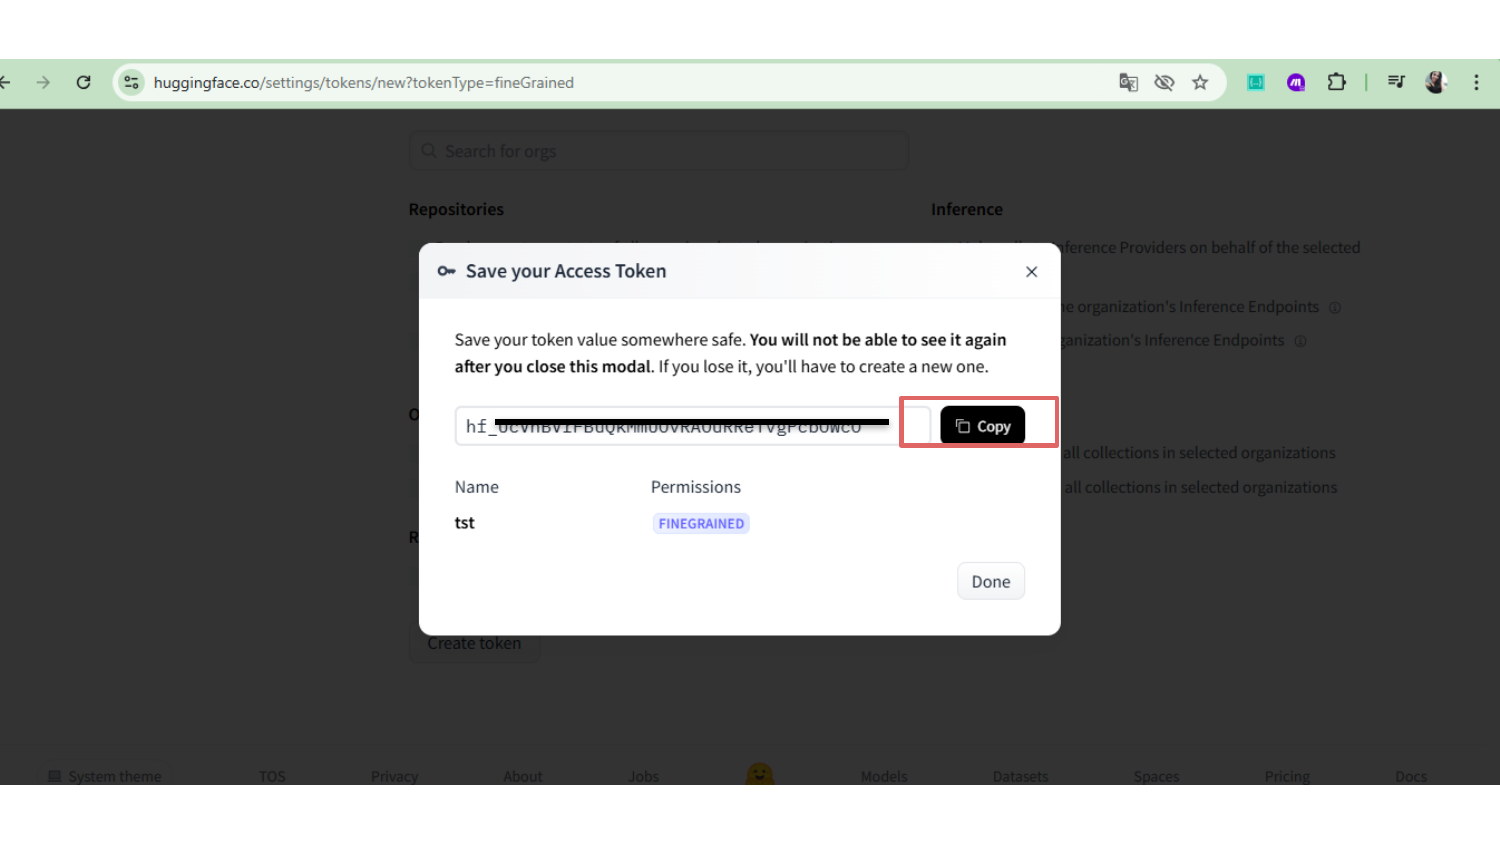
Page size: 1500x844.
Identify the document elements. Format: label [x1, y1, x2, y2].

picture [0, 58, 1500, 785]
